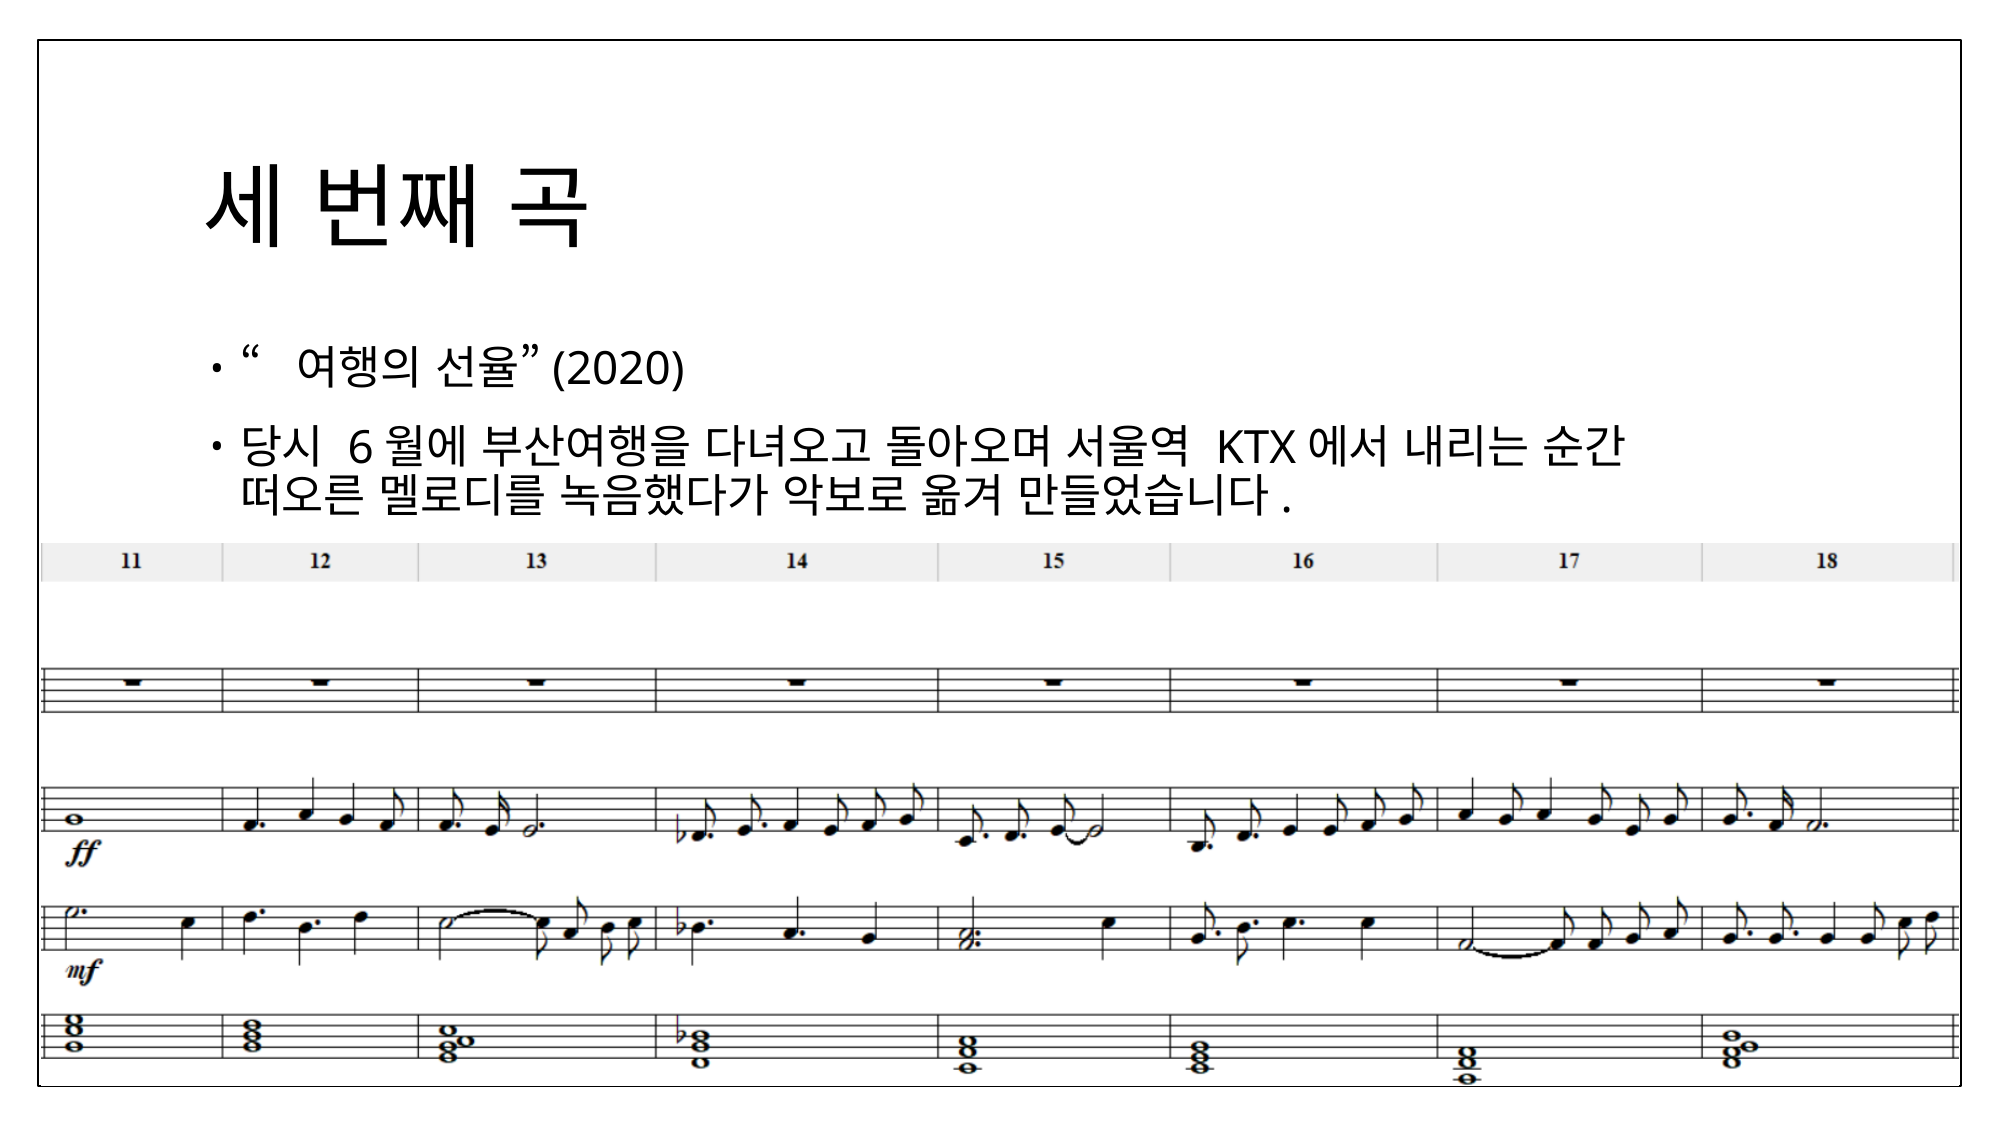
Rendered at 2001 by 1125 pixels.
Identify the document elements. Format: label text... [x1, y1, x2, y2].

list “여행의 선율”(2020) 당시 6월에 부산여행을 다녀오고 돌아오며 서울역 KTX에서 내리는 순간 떠오른 멜로디를 녹음했다가 악보로 옮겨 만들었습니다. [187, 337, 1808, 542]
title 세 번째 곡 [187, 99, 1808, 323]
picture [41, 542, 1959, 1086]
